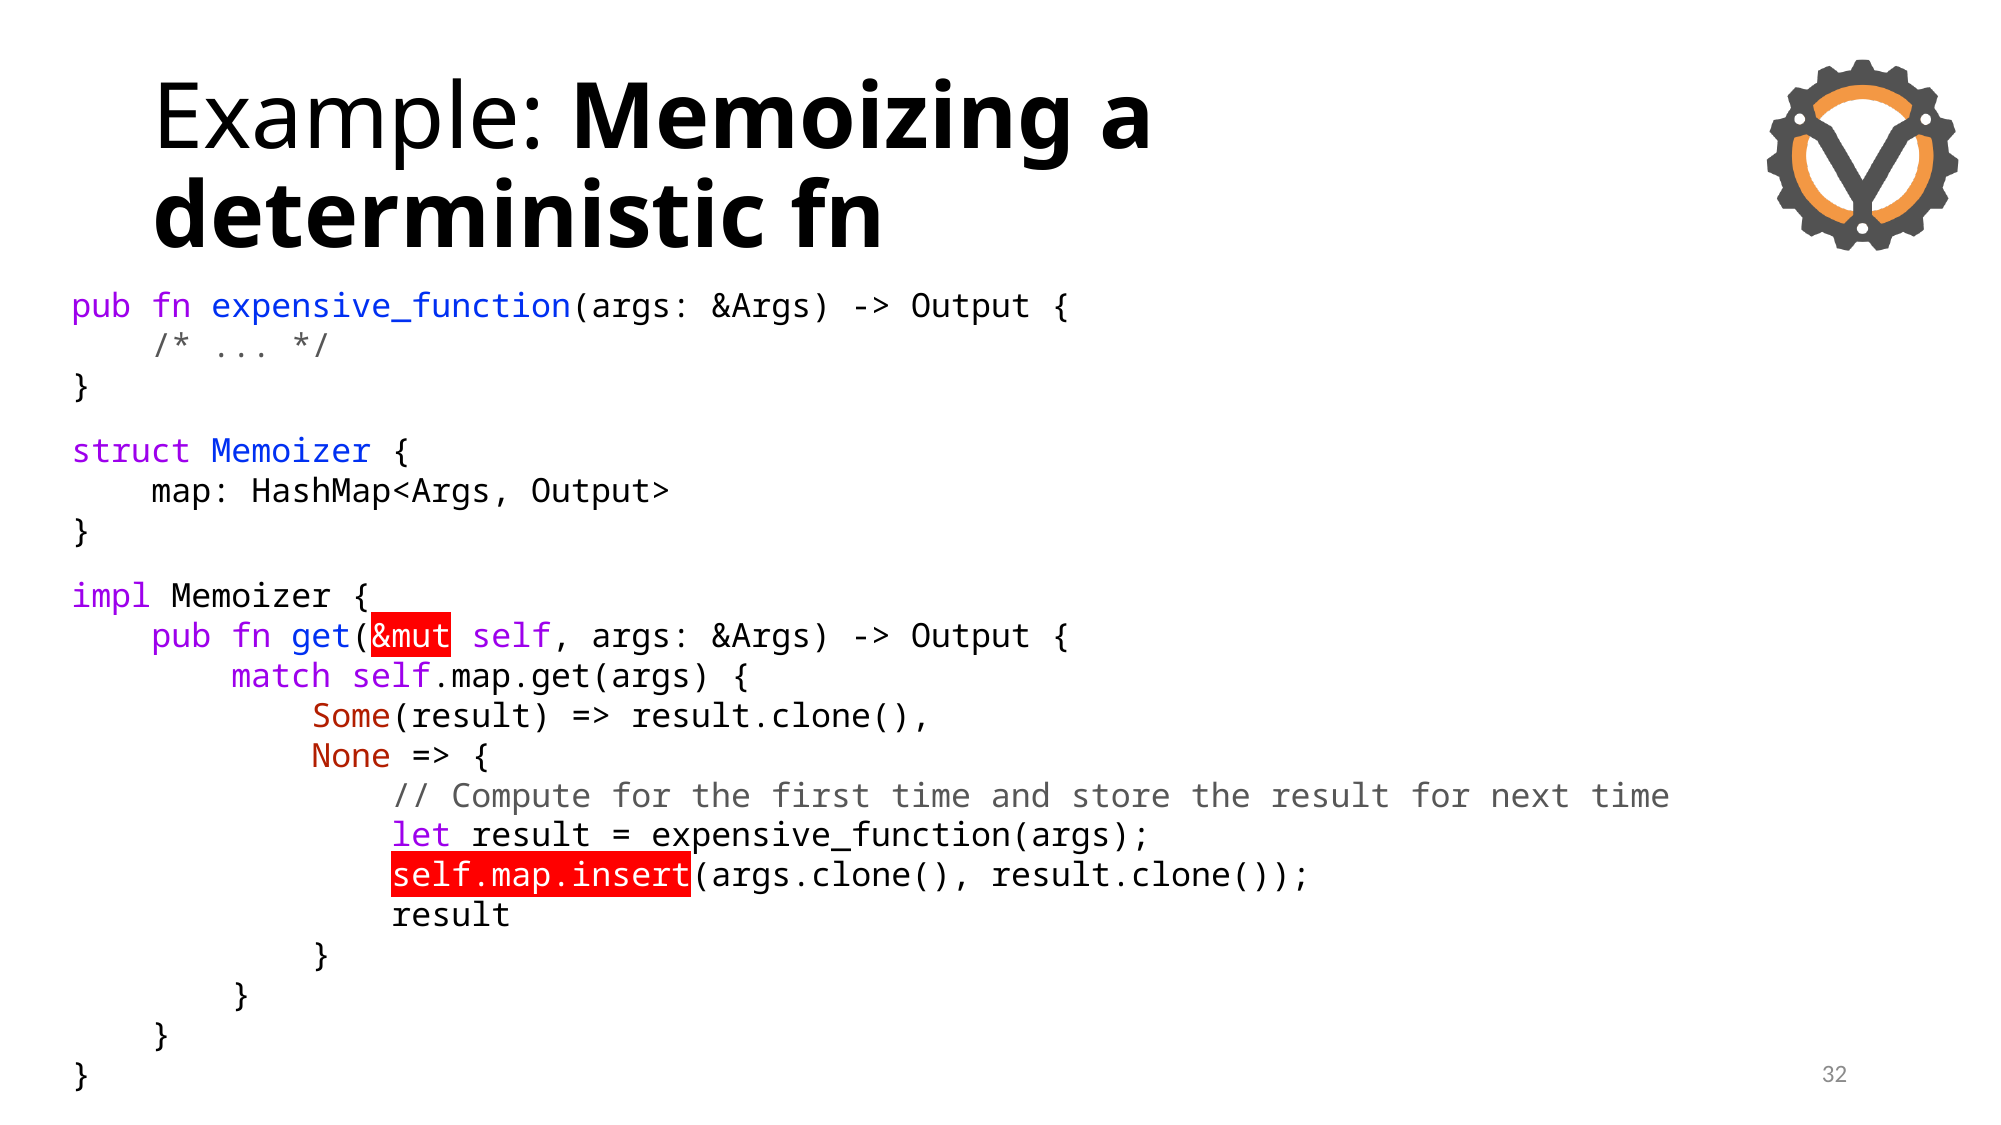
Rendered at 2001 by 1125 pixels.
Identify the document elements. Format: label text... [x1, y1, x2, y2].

picture [1766, 59, 1959, 252]
text_box pub fn expensive_function(args: &Args) -> Output { /* ... */ } struct Memoizer { map: HashMap<Args, Output> } impl Memoizer { pub fn get(&mut self, args: &Args) -> Output { match self.map.get(args) { Some(result) => result.clone(), None => { // Compute for the first time and store the result for next time let result = expensive_function(args); self.map.insert(args.clone(), result.clone()); result } } } } [56, 277, 2000, 1101]
title Example: Memoizing a deterministic fn [137, 59, 1751, 277]
